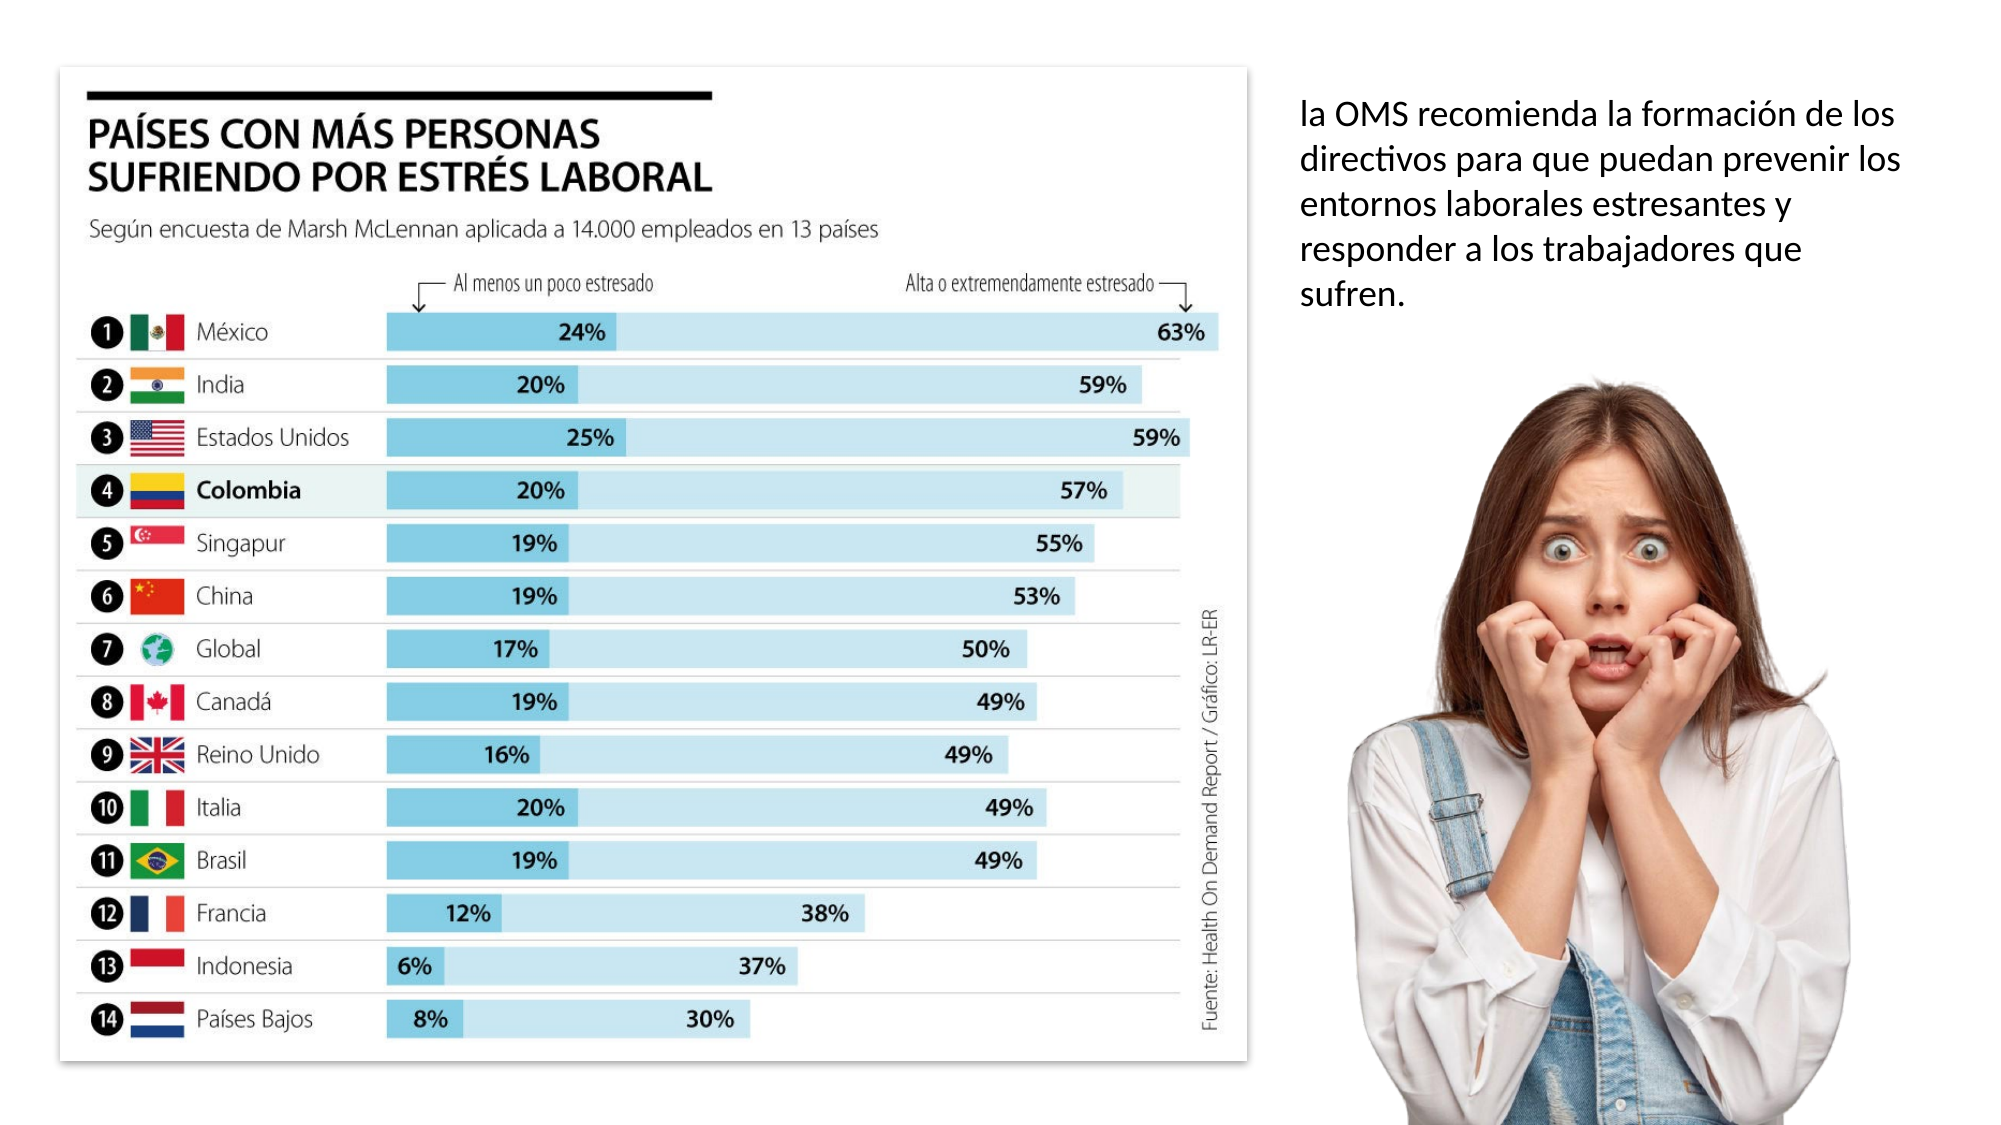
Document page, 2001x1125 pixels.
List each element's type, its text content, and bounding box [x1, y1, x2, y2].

text_box la OMS recomienda la formación de los directivos para que puedan prevenir los entornos laborales estresantes y responder a los trabajadores que sufren. [1285, 81, 1931, 322]
picture [74, 81, 1233, 1047]
picture [1338, 361, 1861, 1125]
